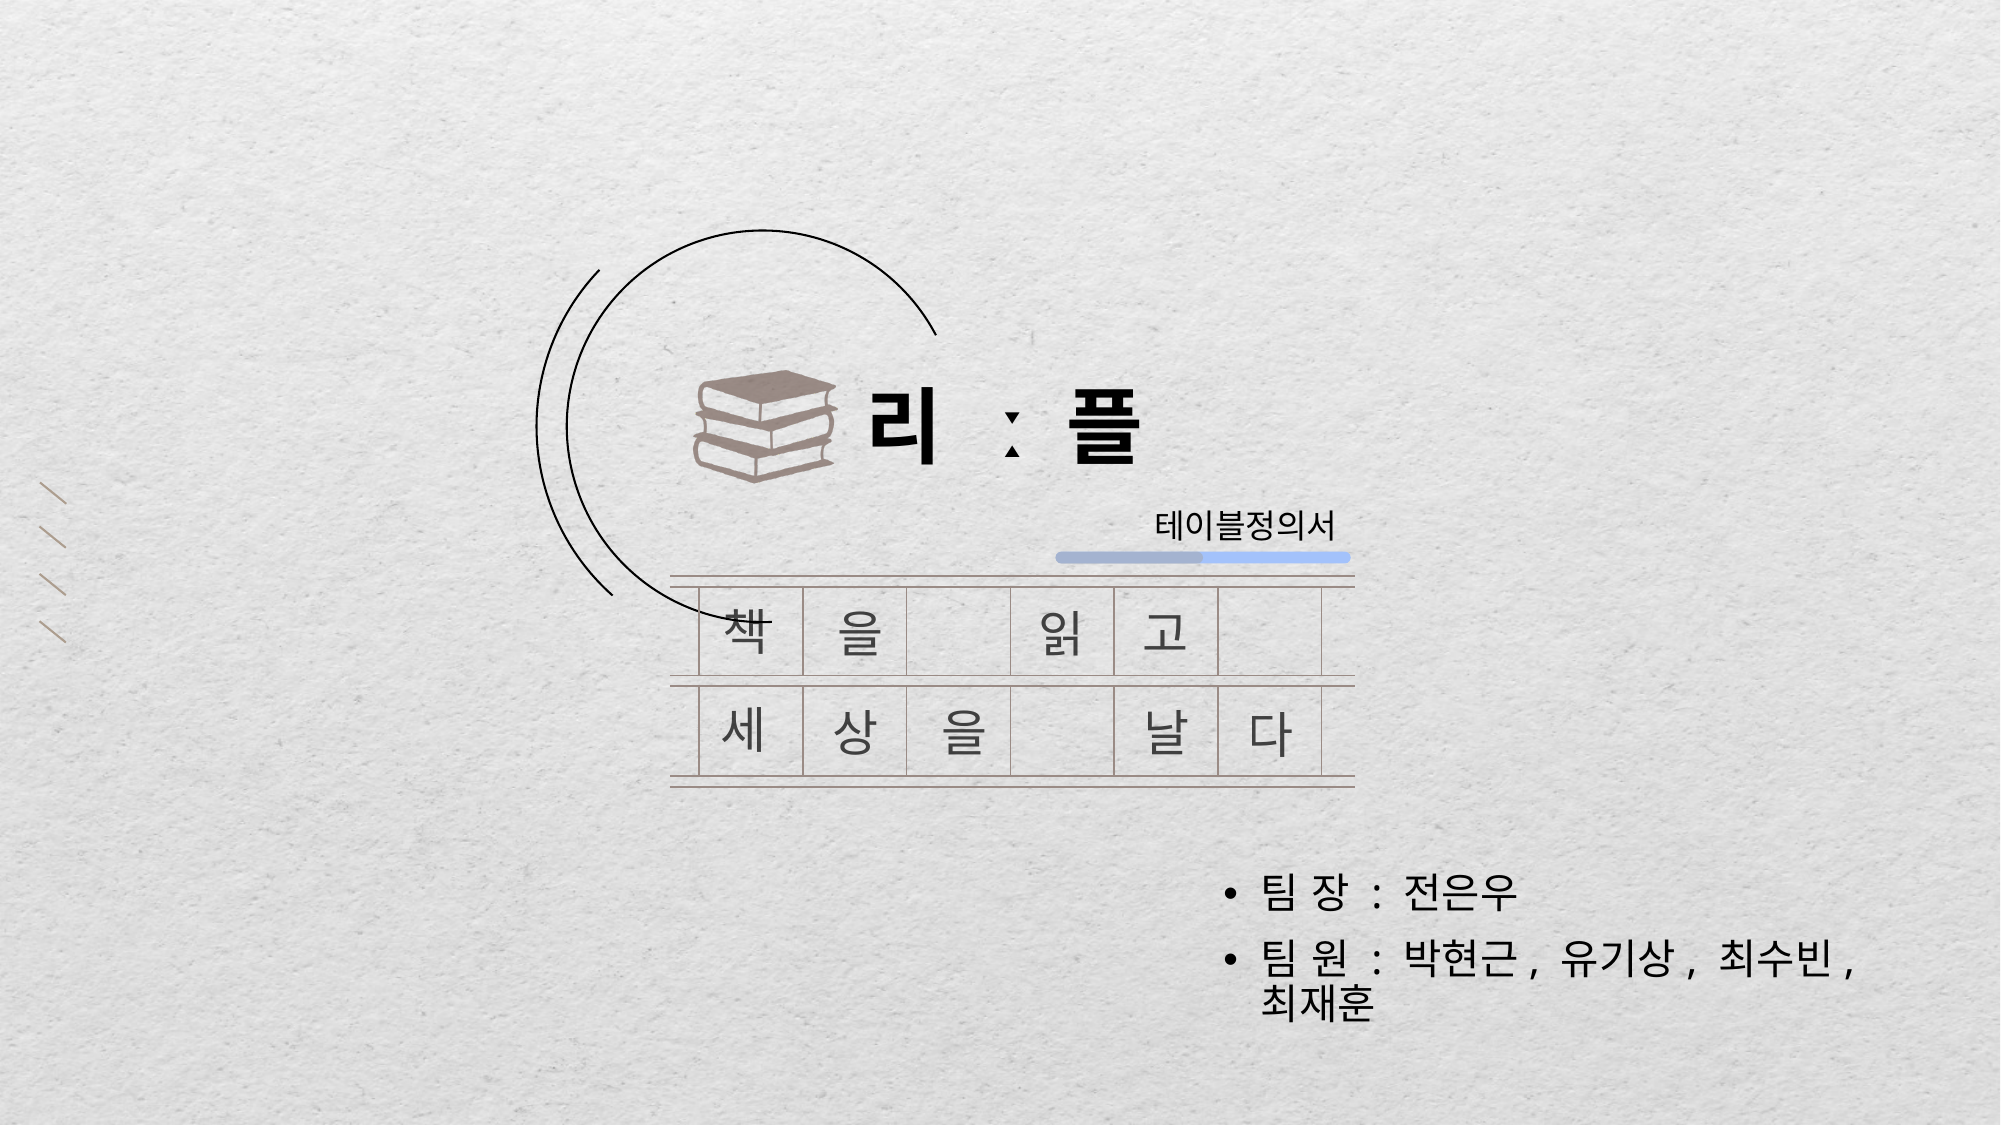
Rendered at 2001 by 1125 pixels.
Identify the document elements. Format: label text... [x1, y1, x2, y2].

text_box 팀 장 : 전은우 팀 원 : 박현근, 유기상, 최수빈, 최재훈 [1208, 865, 1894, 1040]
text_box [547, 499, 699, 596]
text_box [621, 229, 937, 378]
text_box [633, 499, 771, 612]
picture [693, 355, 838, 499]
text_box 을 [926, 694, 1008, 769]
text_box [1200, 560, 1352, 565]
text_box 리 ː 플 [838, 378, 1533, 499]
text_box 날 [1129, 694, 1211, 769]
text_box 을 [822, 594, 904, 670]
text_box [541, 269, 693, 378]
text_box 읽 [1023, 595, 1105, 670]
text_box 고 [1127, 594, 1209, 670]
text_box 테이블정의서 [1084, 495, 1407, 560]
text_box 리 ː 플 [476, 378, 693, 499]
text_box [700, 588, 771, 615]
text_box 다 [1232, 696, 1315, 772]
text_box 책 [707, 592, 789, 668]
text_box [1054, 550, 1204, 565]
text_box 세 [706, 691, 788, 767]
text_box 상 [817, 694, 899, 769]
